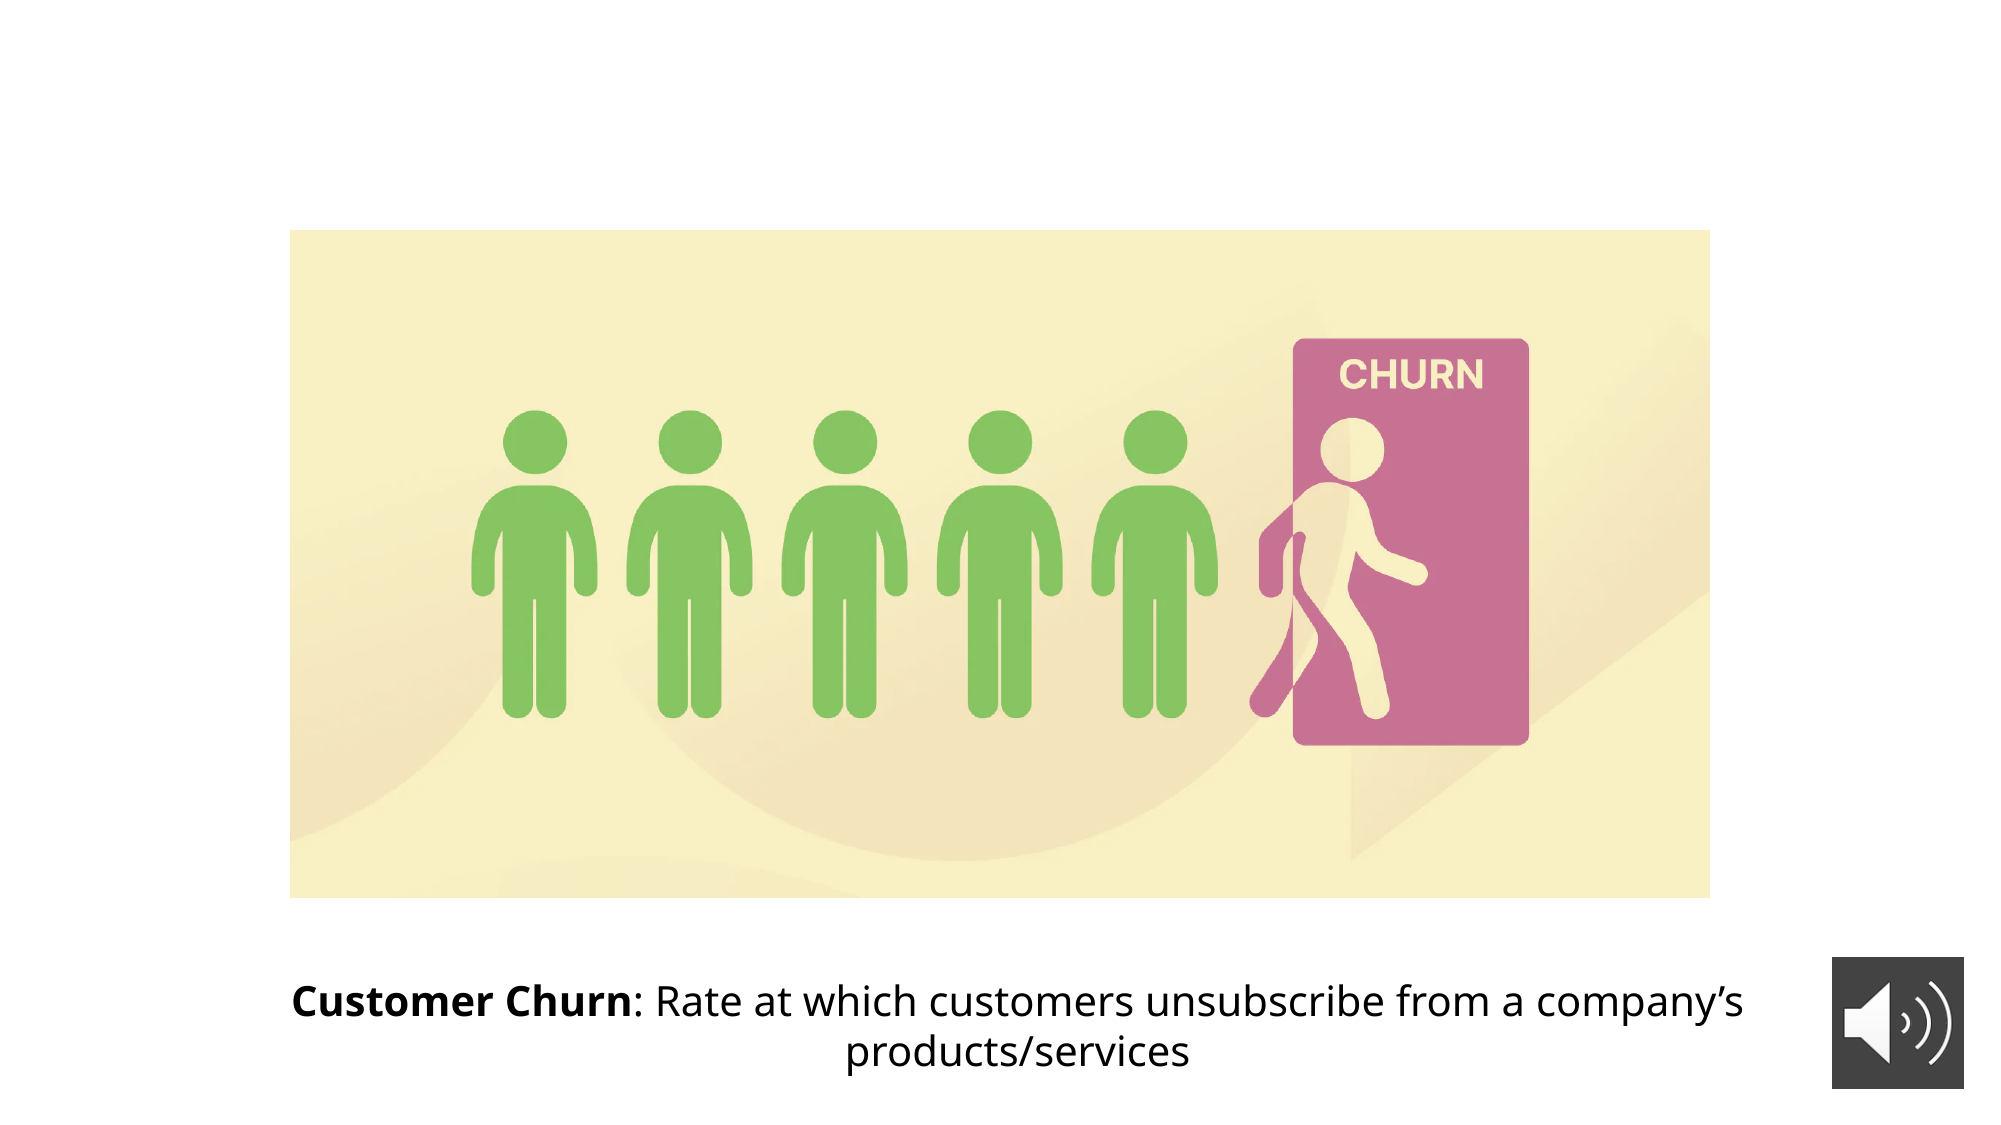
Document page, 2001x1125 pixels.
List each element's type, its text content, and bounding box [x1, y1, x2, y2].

text_box Customer Churn: Rate at which customers unsubscribe from a company’s products/services [118, 966, 1825, 1082]
picture [289, 230, 1710, 899]
picture [1830, 955, 1965, 1090]
